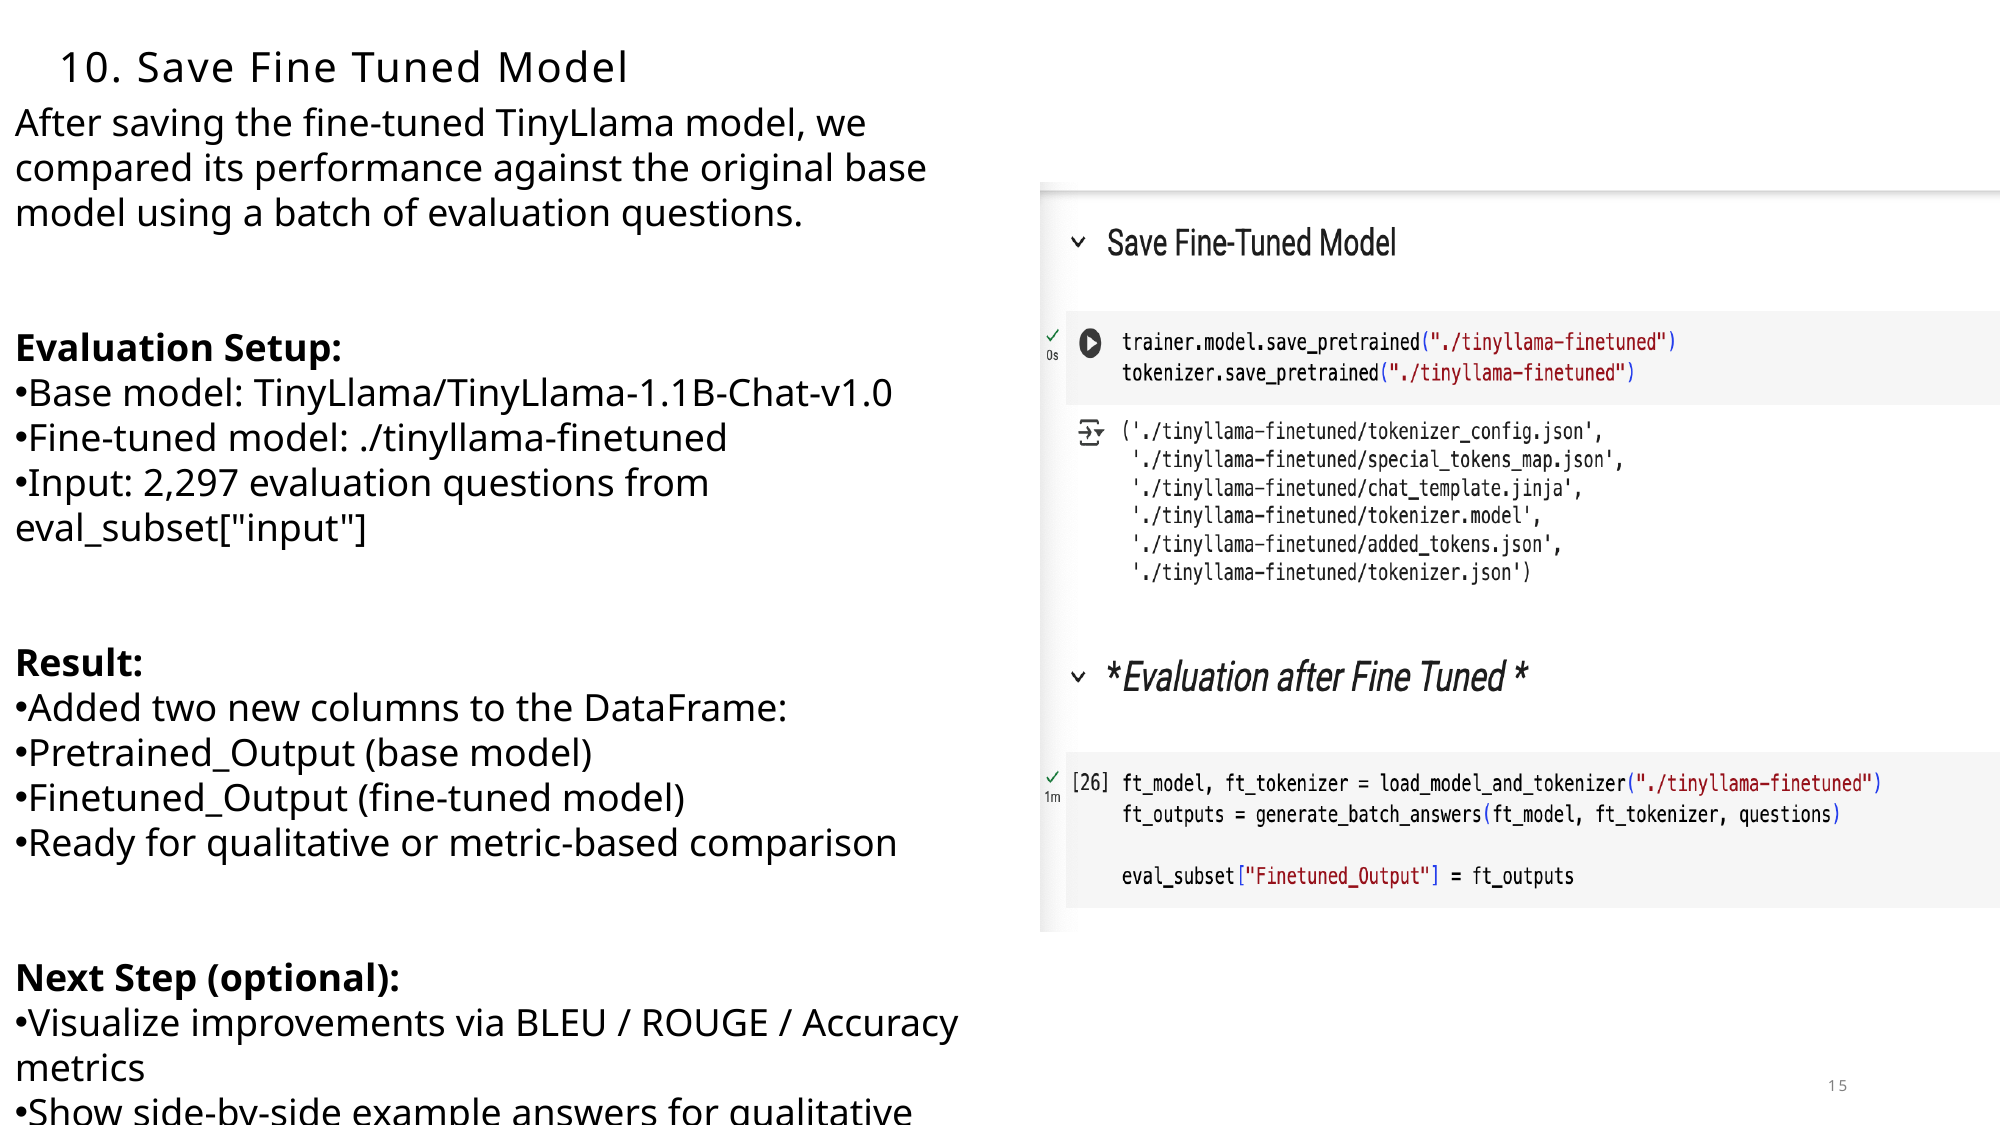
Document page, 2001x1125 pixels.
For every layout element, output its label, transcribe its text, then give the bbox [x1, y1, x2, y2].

list 10. Save Fine Tuned Model [43, 20, 1000, 91]
slide_number 15 [1412, 1068, 1863, 1103]
picture [1040, 182, 2000, 932]
text_box After saving the fine-tuned TinyLlama model, we compared its performance against the original base model using a batch of evaluation questions. Evaluation Setup: Base model: TinyLlama/TinyLlama-1.1B-Chat-v1.0 Fine-tuned model: ./tinyllama-finetuned Input: 2,297 evaluation questions from eval_subset["input"] Result: Added two new columns to the DataFrame: Pretrained_Output (base model) Finetuned_Output (fine-tuned model) Ready for qualitative or metric-based comparison Next Step (optional): Visualize improvements via BLEU / ROUGE / Accuracy metrics Show side-by-side example answers for qualitative comparison [0, 91, 1011, 1125]
